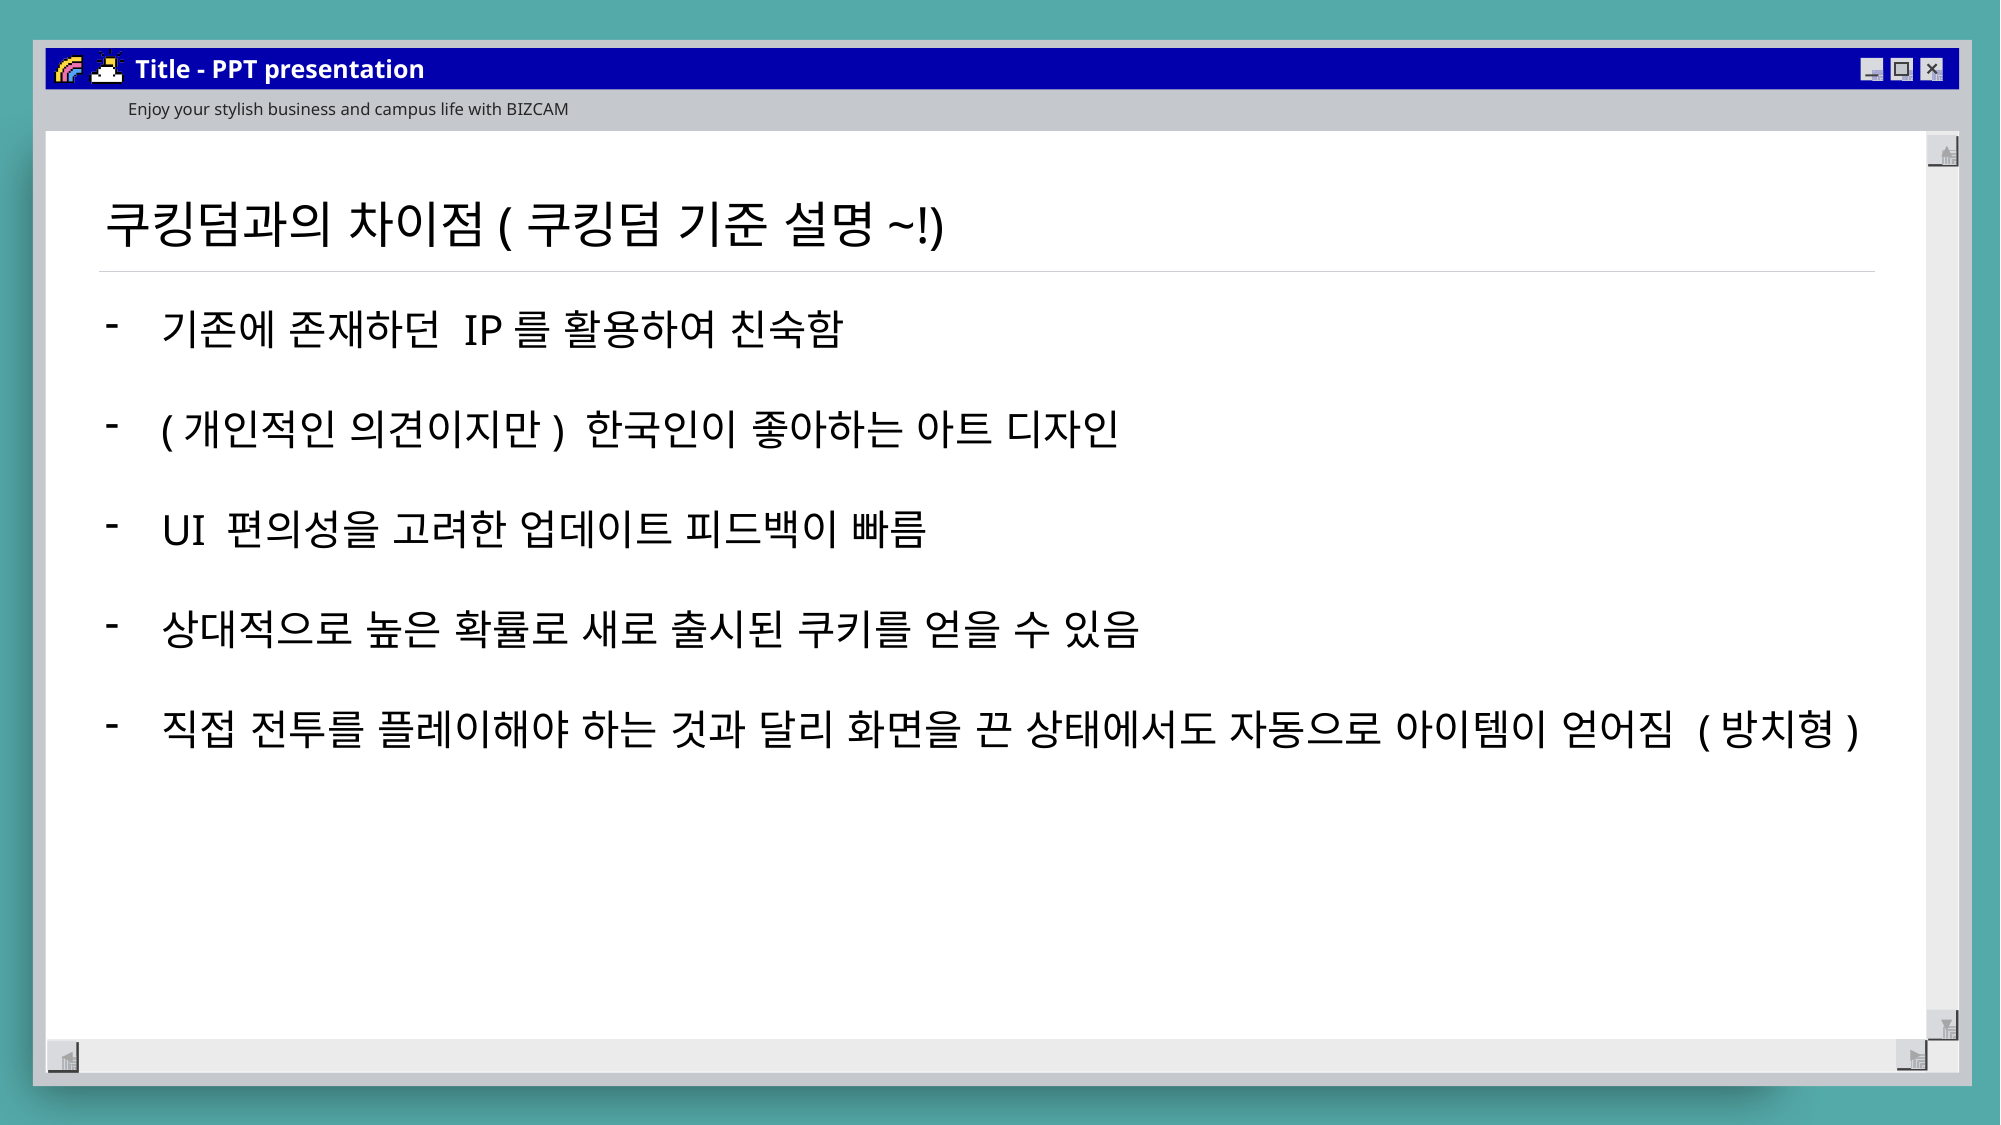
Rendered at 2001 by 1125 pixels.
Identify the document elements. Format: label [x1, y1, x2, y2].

text_box [32, 39, 1972, 1087]
